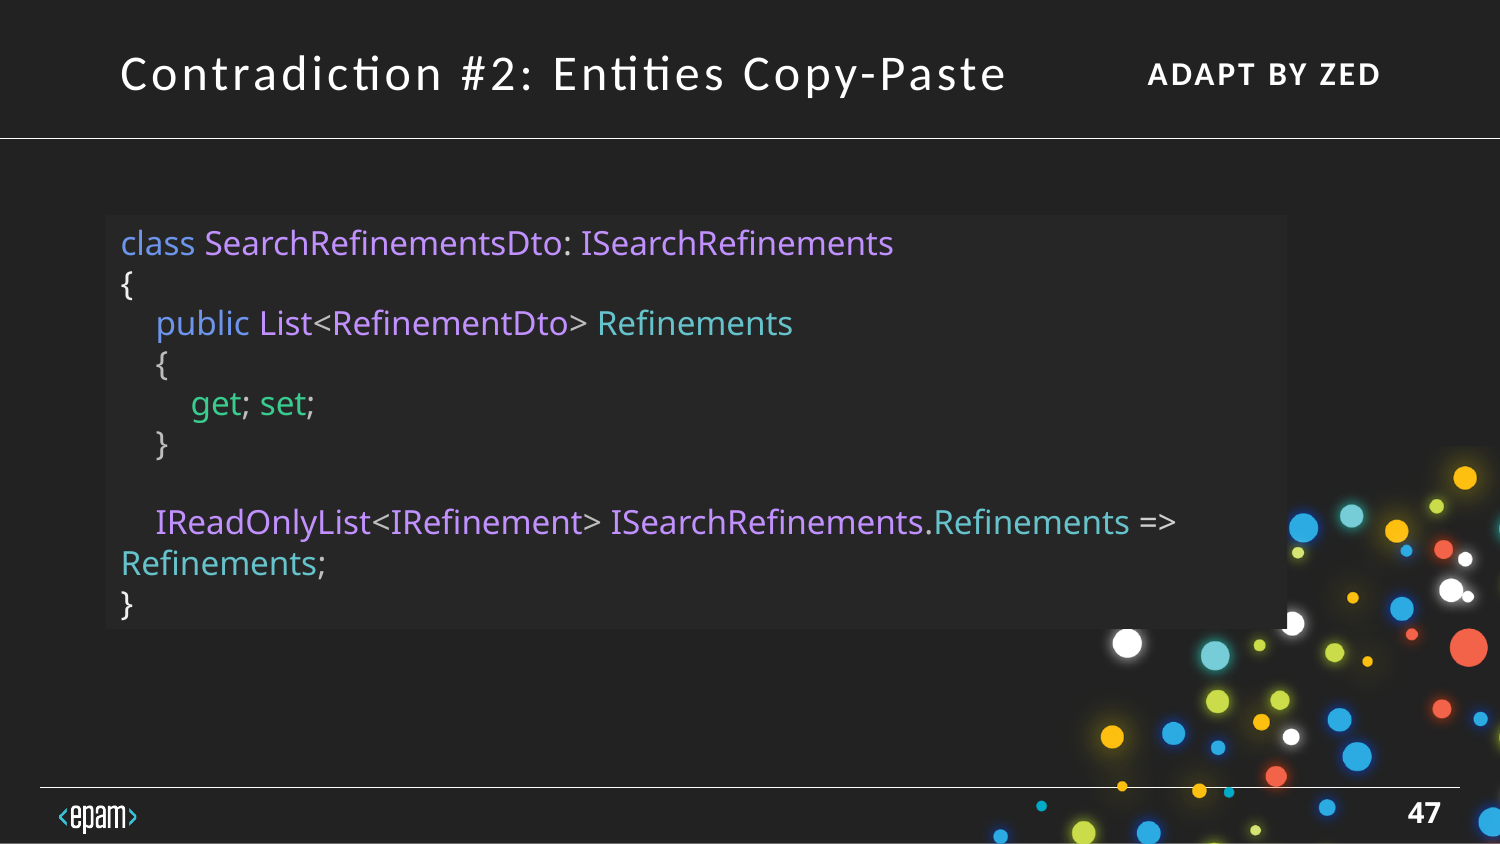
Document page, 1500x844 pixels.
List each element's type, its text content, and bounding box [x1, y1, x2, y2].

slide_number 47 [1216, 791, 1442, 844]
picture [956, 446, 1500, 844]
list Contradiction #2: Entities Copy-Paste [105, 43, 1058, 98]
text_box class SearchRefinementsDto: ISearchRefinements { public List<RefinementDto> Refinements { get; set; } IReadOnlyList<IRefinement> ISearchRefinements.Refinements => Refinements; } [105, 214, 1288, 629]
